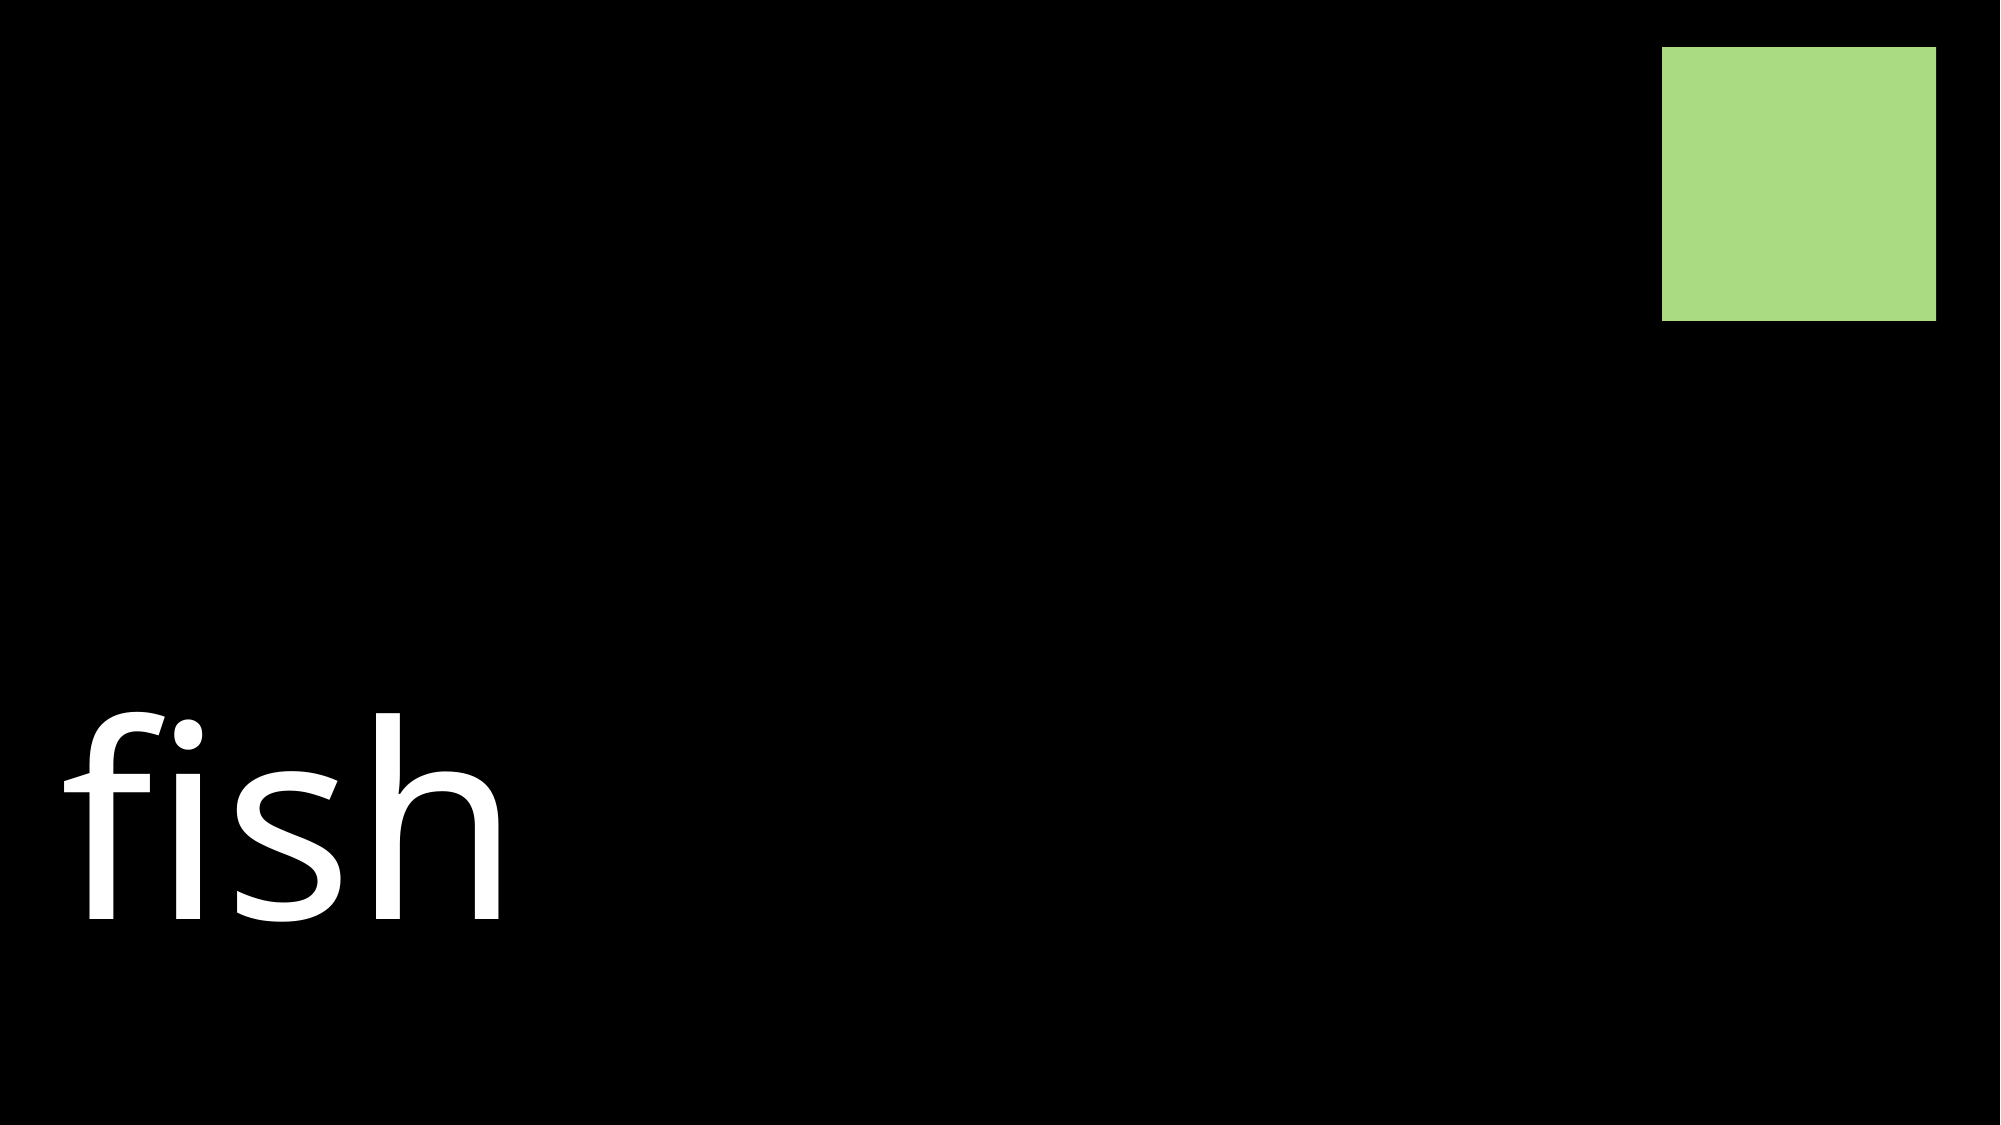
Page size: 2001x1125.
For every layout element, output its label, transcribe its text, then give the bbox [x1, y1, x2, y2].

title fish [45, 593, 1546, 986]
text_box [1661, 46, 1937, 322]
